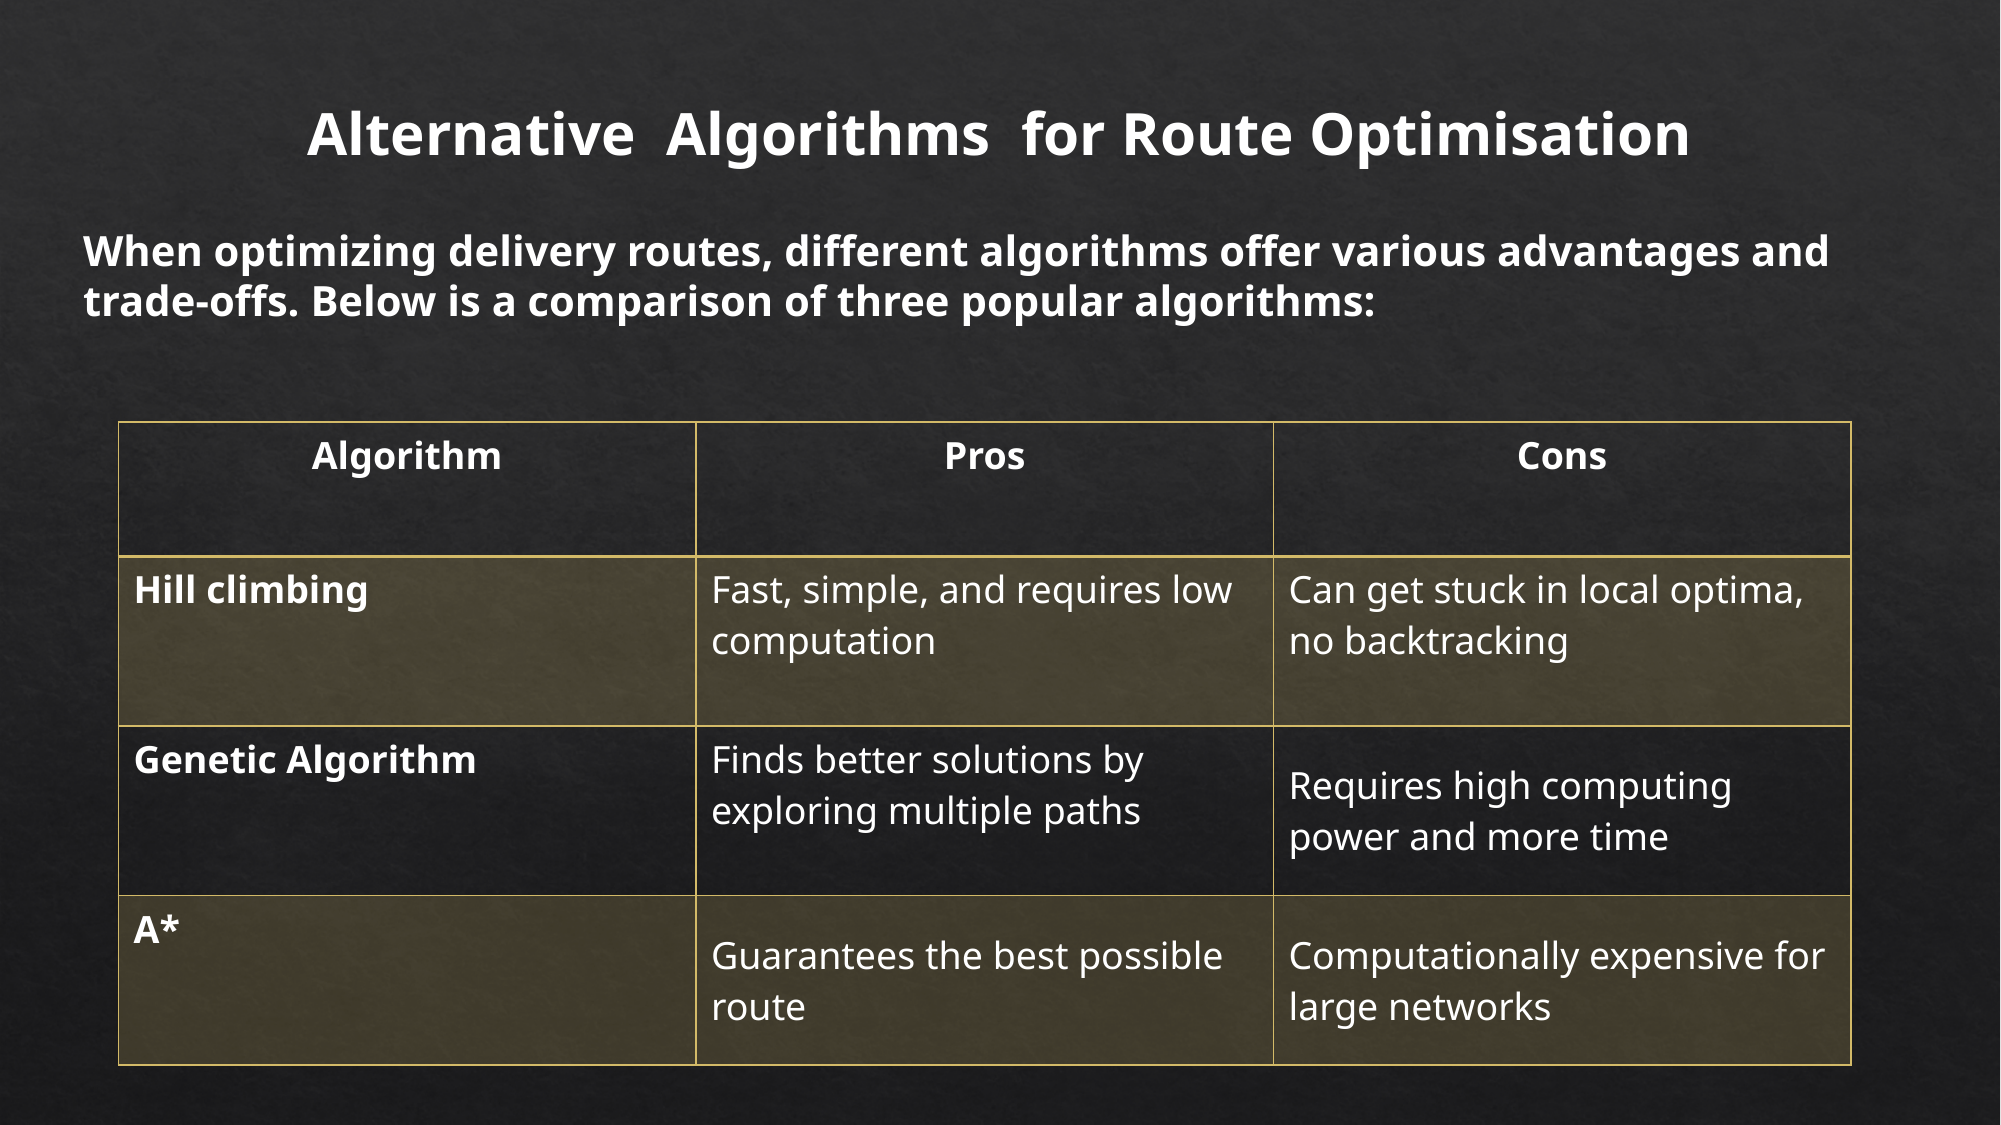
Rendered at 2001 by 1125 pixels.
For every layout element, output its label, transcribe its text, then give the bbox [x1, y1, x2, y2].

table_header Algorithm [119, 423, 695, 555]
table_cell Guarantees the best possible route [697, 896, 1273, 1064]
table_cell Genetic Algorithm [119, 727, 695, 895]
table_cell Fast, simple, and requires low computation [697, 558, 1273, 725]
table_cell Can get stuck in local optima, no backtracking [1274, 558, 1850, 725]
table_cell Computationally expensive for large networks [1274, 896, 1850, 1064]
table_cell Finds better solutions by exploring multiple paths [697, 727, 1273, 895]
table_cell Hill climbing [119, 558, 695, 725]
table_cell A* [119, 896, 695, 1064]
text_box Alternative Algorithms for Route Optimisation [129, 89, 1871, 175]
table_cell Requires high computing power and more time [1274, 727, 1850, 895]
table_header Cons [1274, 423, 1850, 555]
table_header Pros [697, 423, 1273, 555]
text_box When optimizing delivery routes, different algorithms offer various advantages and trade-offs. Below is a comparison of three popular algorithms: [68, 217, 1917, 333]
